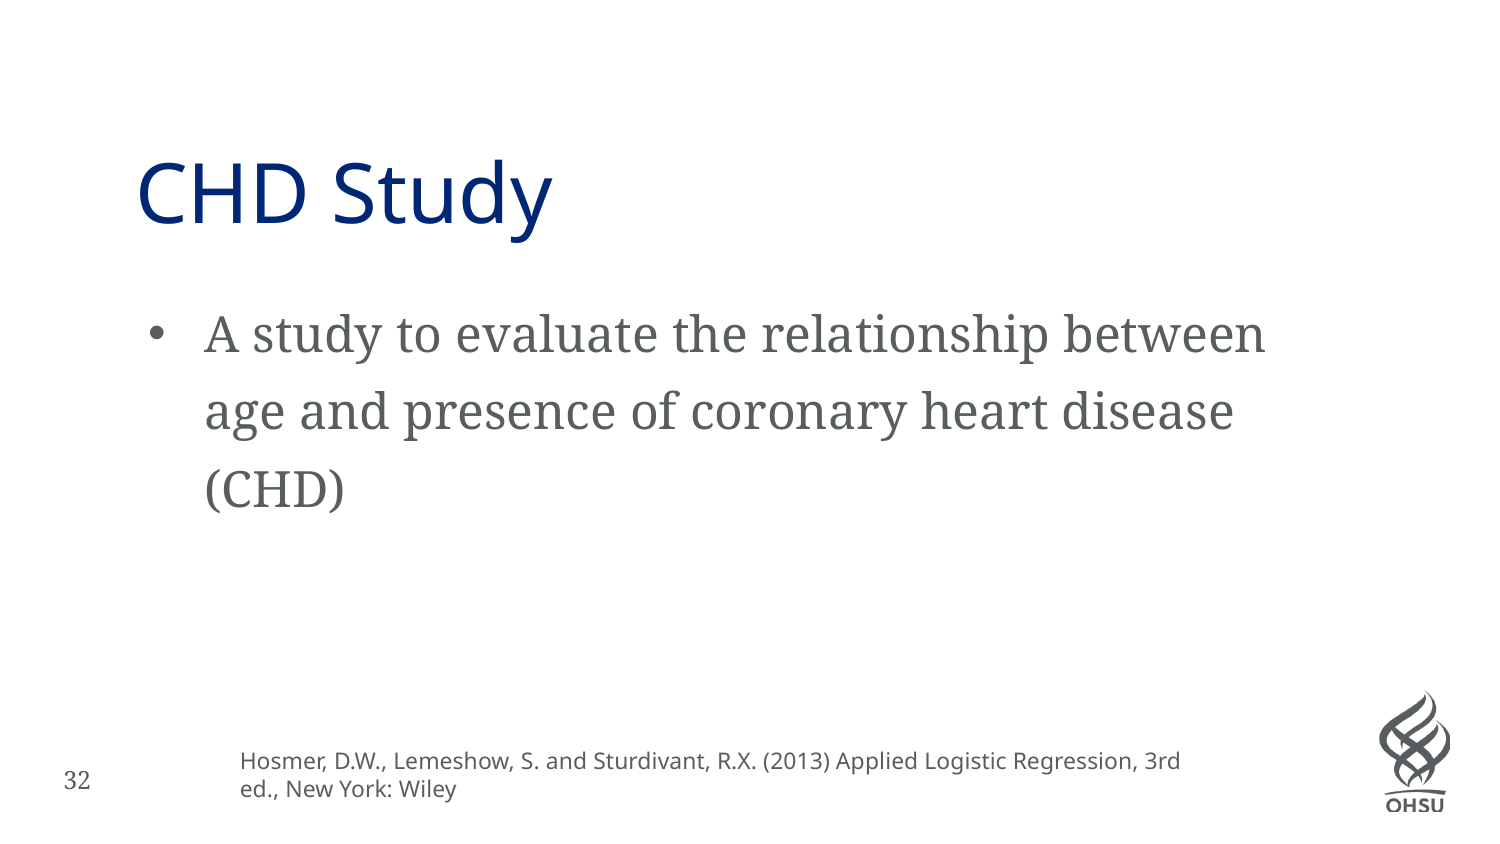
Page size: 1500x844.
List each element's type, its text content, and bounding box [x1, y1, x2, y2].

title CHD Study [120, 120, 1356, 261]
text_box Hosmer, D.W., Lemeshow, S. and Sturdivant, R.X. (2013) Applied Logistic Regression, 3rd ed., New York: Wiley [225, 739, 1226, 810]
list A study to evaluate the relationship between age and presence of coronary heart disease (CHD) [133, 276, 1369, 639]
